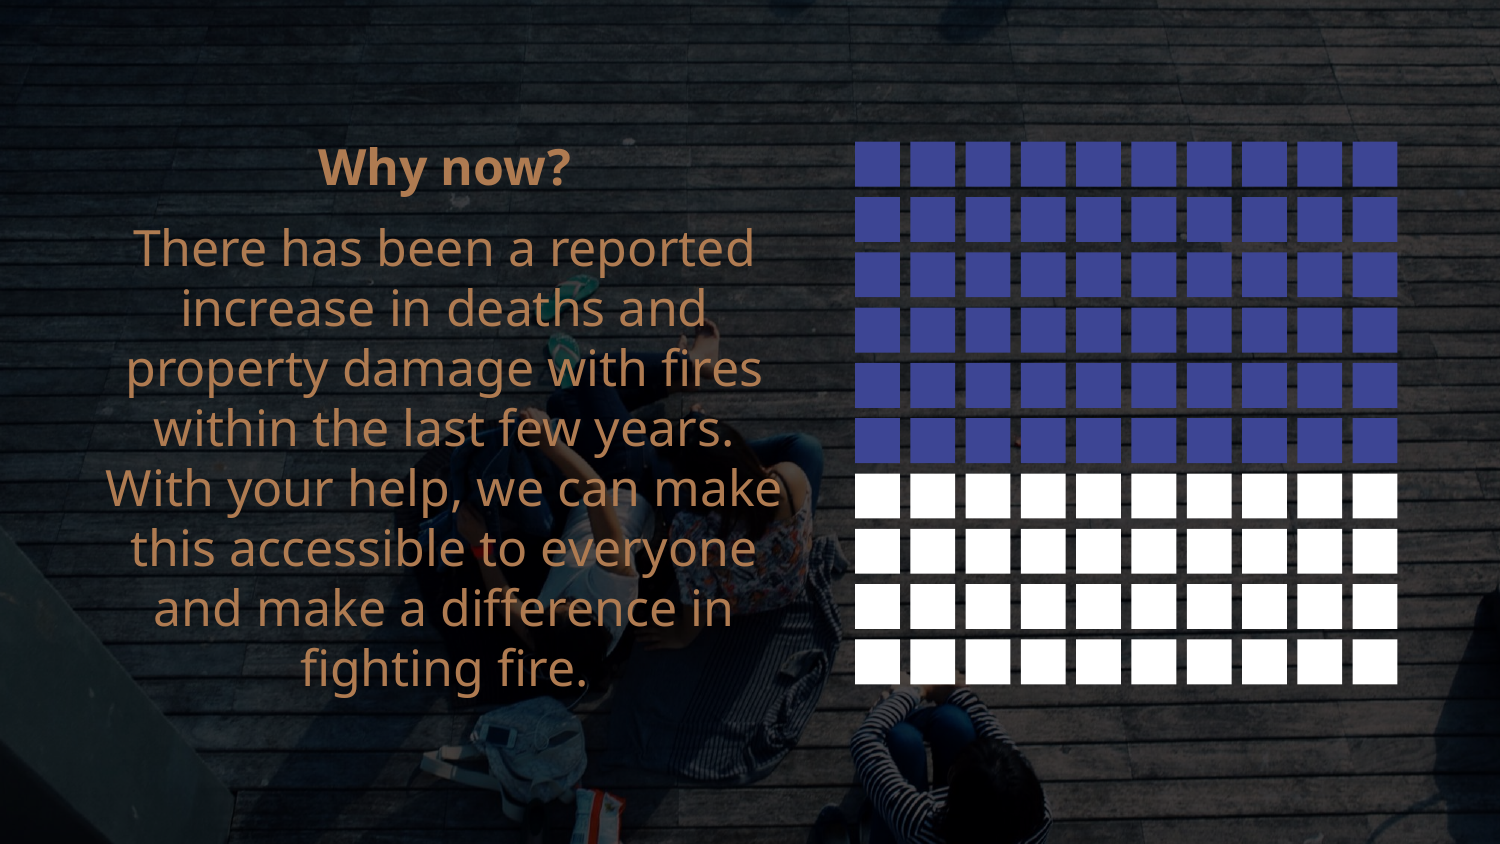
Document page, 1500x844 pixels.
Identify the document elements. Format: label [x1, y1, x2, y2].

text_box [854, 141, 1398, 685]
picture [0, 0, 1500, 844]
